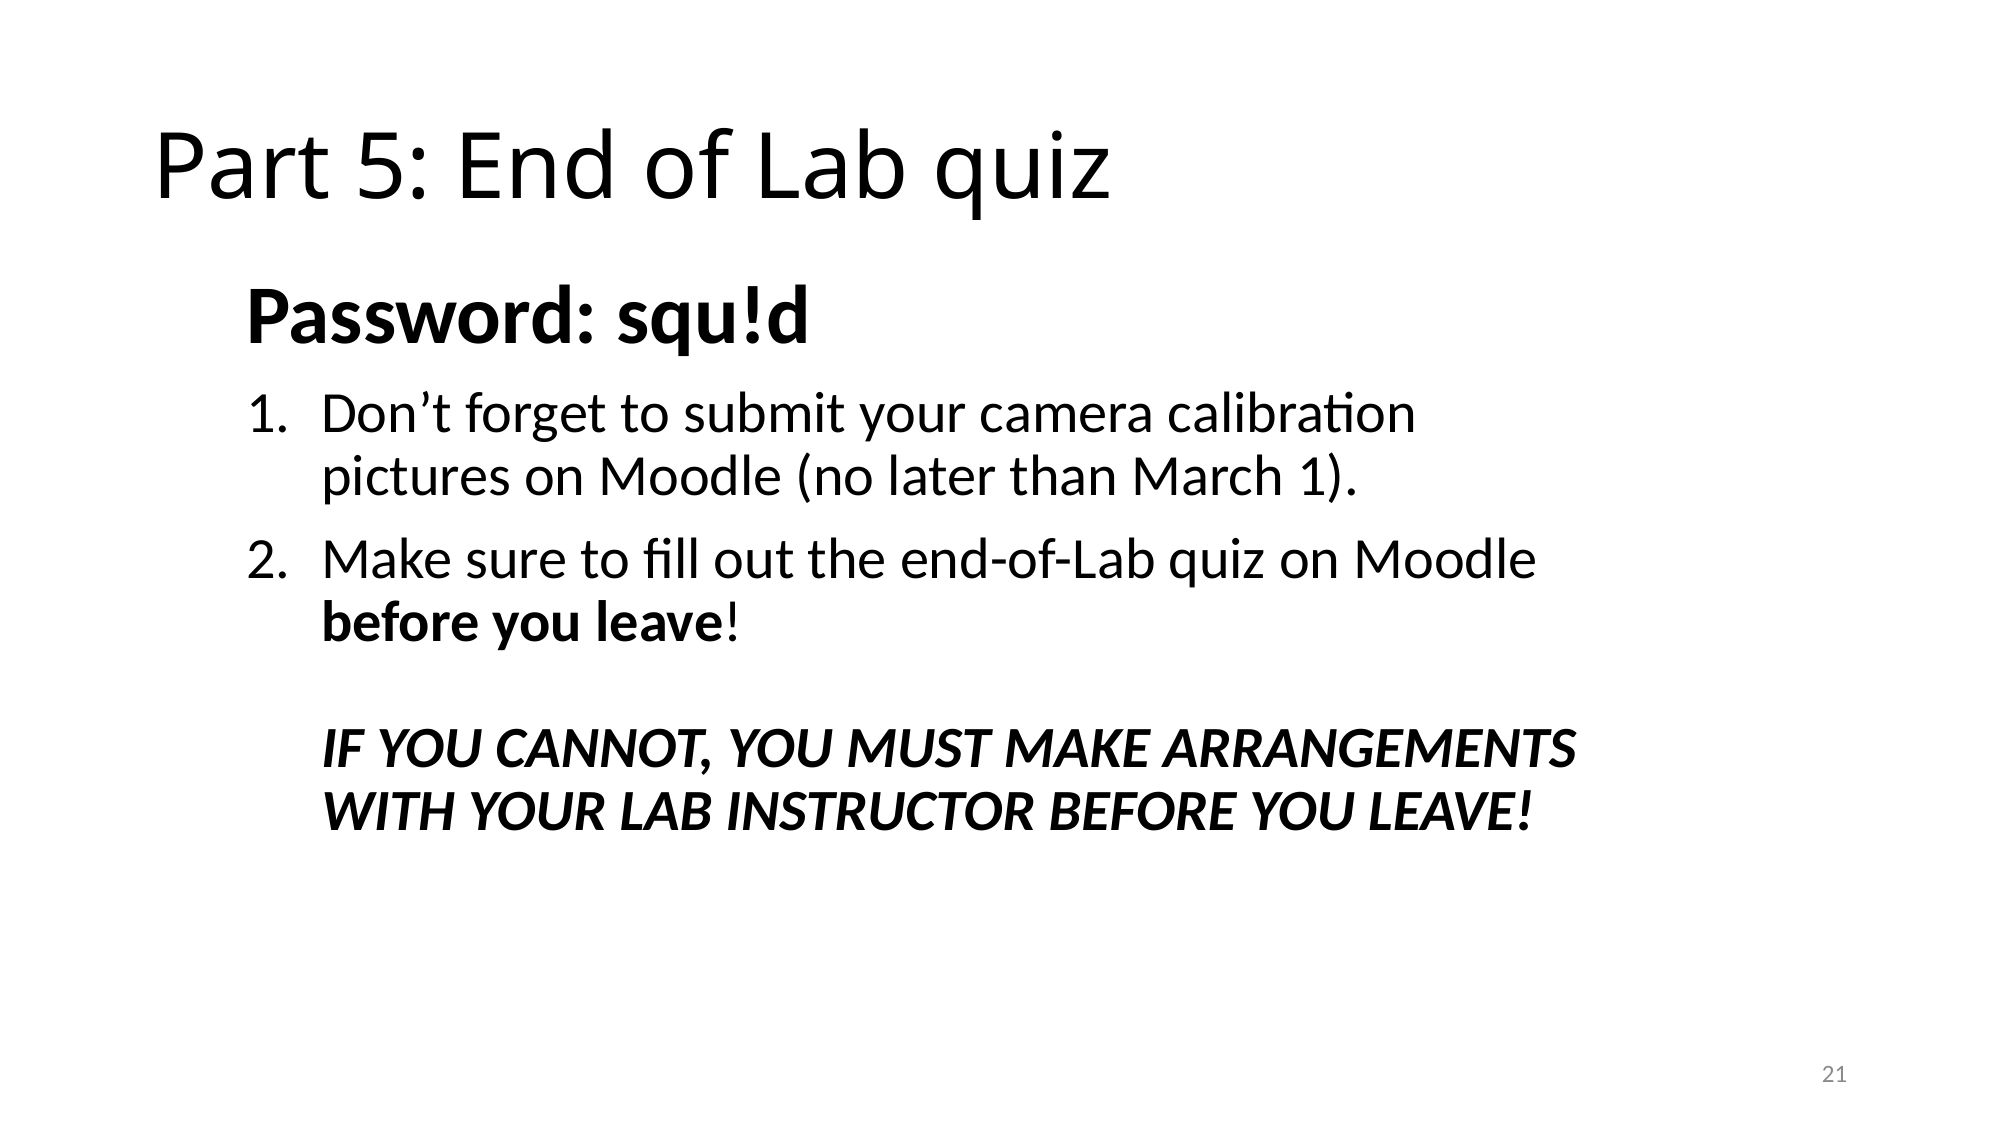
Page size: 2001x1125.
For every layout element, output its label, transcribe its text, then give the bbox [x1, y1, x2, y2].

title Part 5: End of Lab quiz [137, 59, 1863, 278]
slide_number 20 [1412, 1042, 1863, 1103]
list Password: squ!d Don’t forget to submit your camera calibration pictures on Moodle (no later than March 1). Make sure to fill out the end-of-Lab quiz on Moodle before you leave! IF YOU CANNOT, YOU MUST MAKE ARRANGEMENTS WITH YOUR LAB INSTRUCTOR BEFORE YOU LEAVE! [231, 263, 1631, 978]
